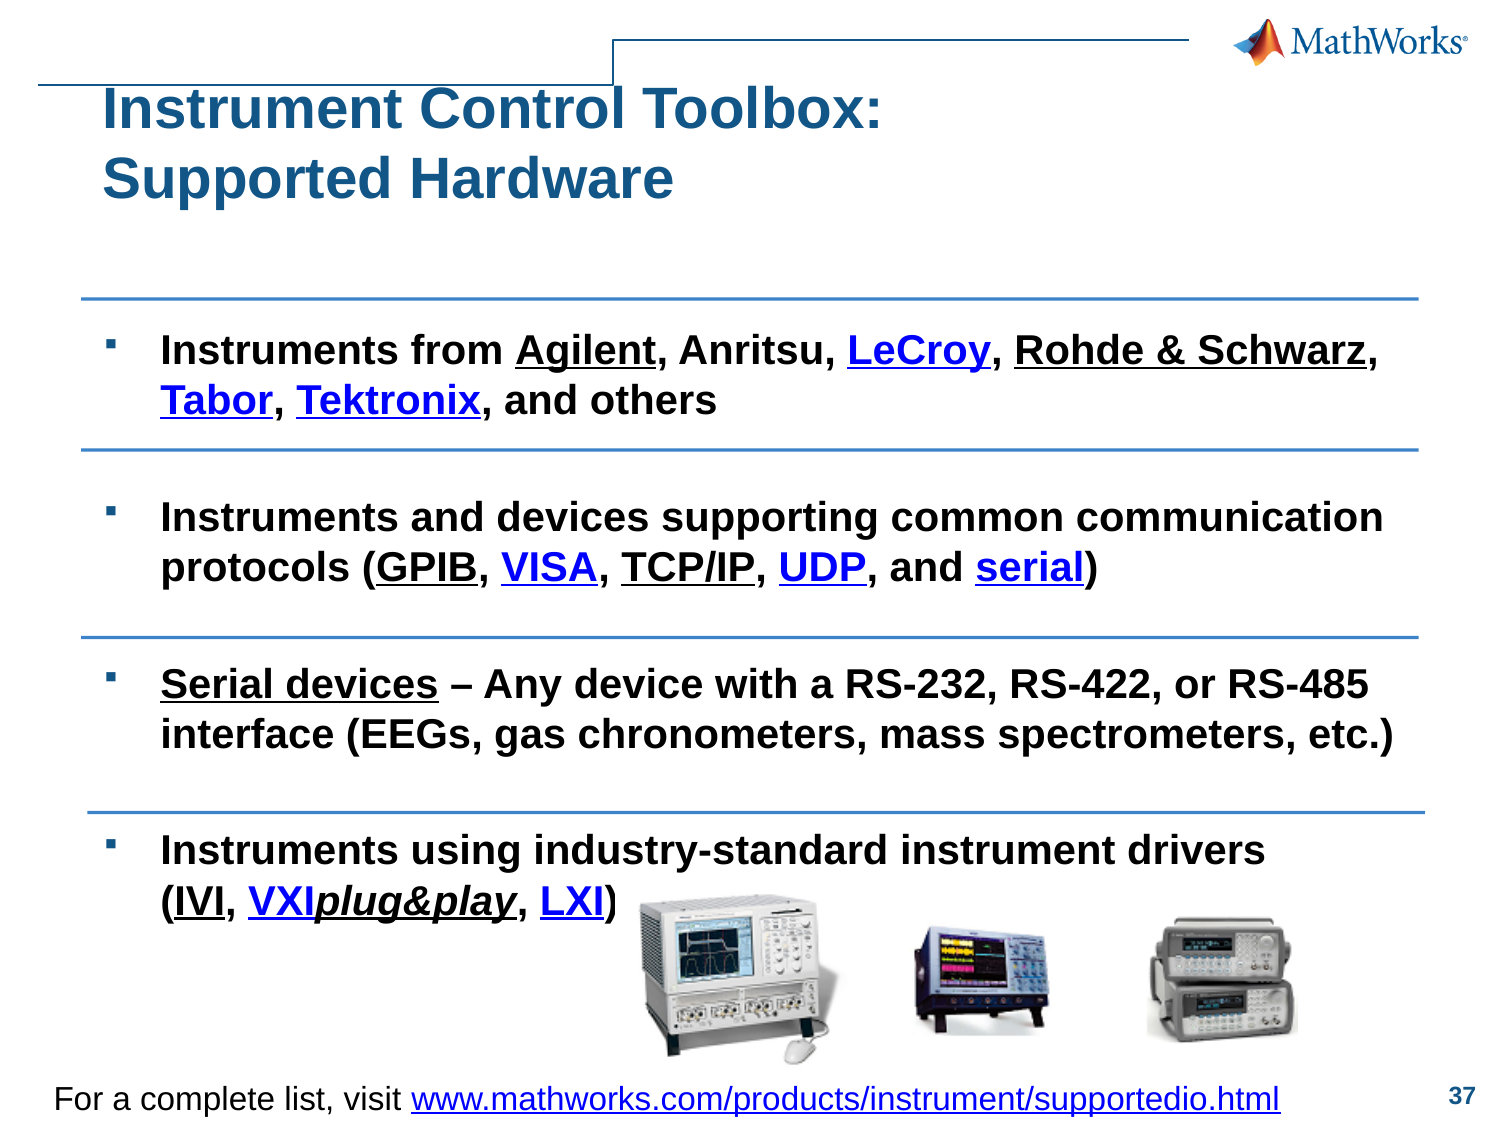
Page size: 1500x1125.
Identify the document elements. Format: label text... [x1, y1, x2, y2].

list Instruments from Agilent, Anritsu, LeCroy, Rohde & Schwarz, Tabor, Tektronix, and others Instruments and devices supporting common communication protocols (GPIB, VISA, TCP/IP, UDP, and serial) Serial devices – Any device with a RS-232, RS-422, or RS-485 interface (EEGs, gas chronometers, mass spectrometers, etc.) Instruments using industry-standard instrument drivers (IVI, VXIplug&play, LXI) [89, 315, 1439, 952]
picture [615, 885, 1298, 1074]
text_box For a complete list, visit www.mathworks.com/products/instrument/supportedio.html [38, 1069, 1297, 1125]
title Instrument Control Toolbox: Supported Hardware [87, 62, 1407, 194]
picture [1226, 7, 1483, 78]
